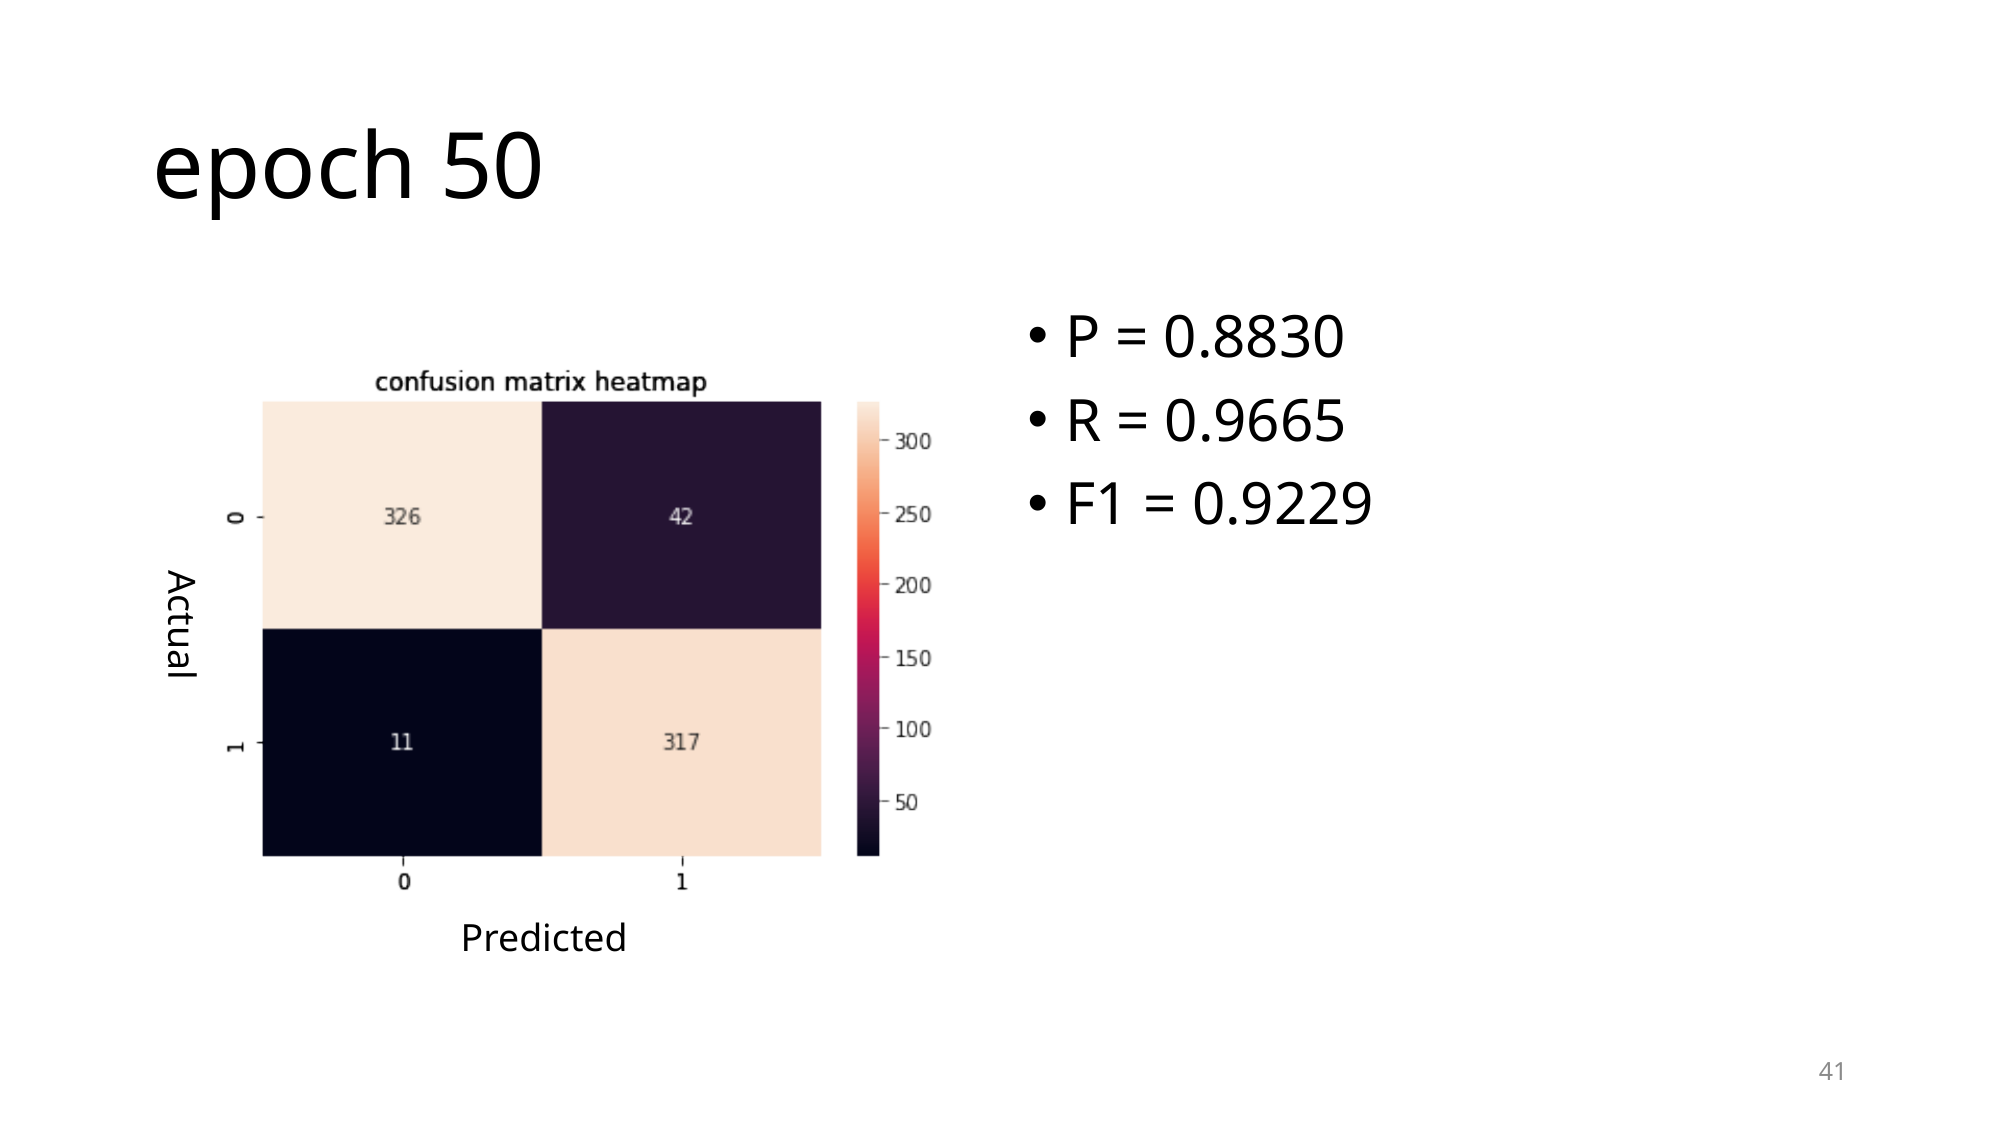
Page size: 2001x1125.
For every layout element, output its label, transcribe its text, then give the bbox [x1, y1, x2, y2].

title epoch 50 [137, 59, 1863, 278]
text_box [137, 356, 843, 967]
list P = 0.8830 R = 0.9665 F1 = 0.9229 [1012, 299, 1863, 1014]
slide_number 41 [1412, 1042, 1863, 1103]
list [213, 356, 947, 907]
